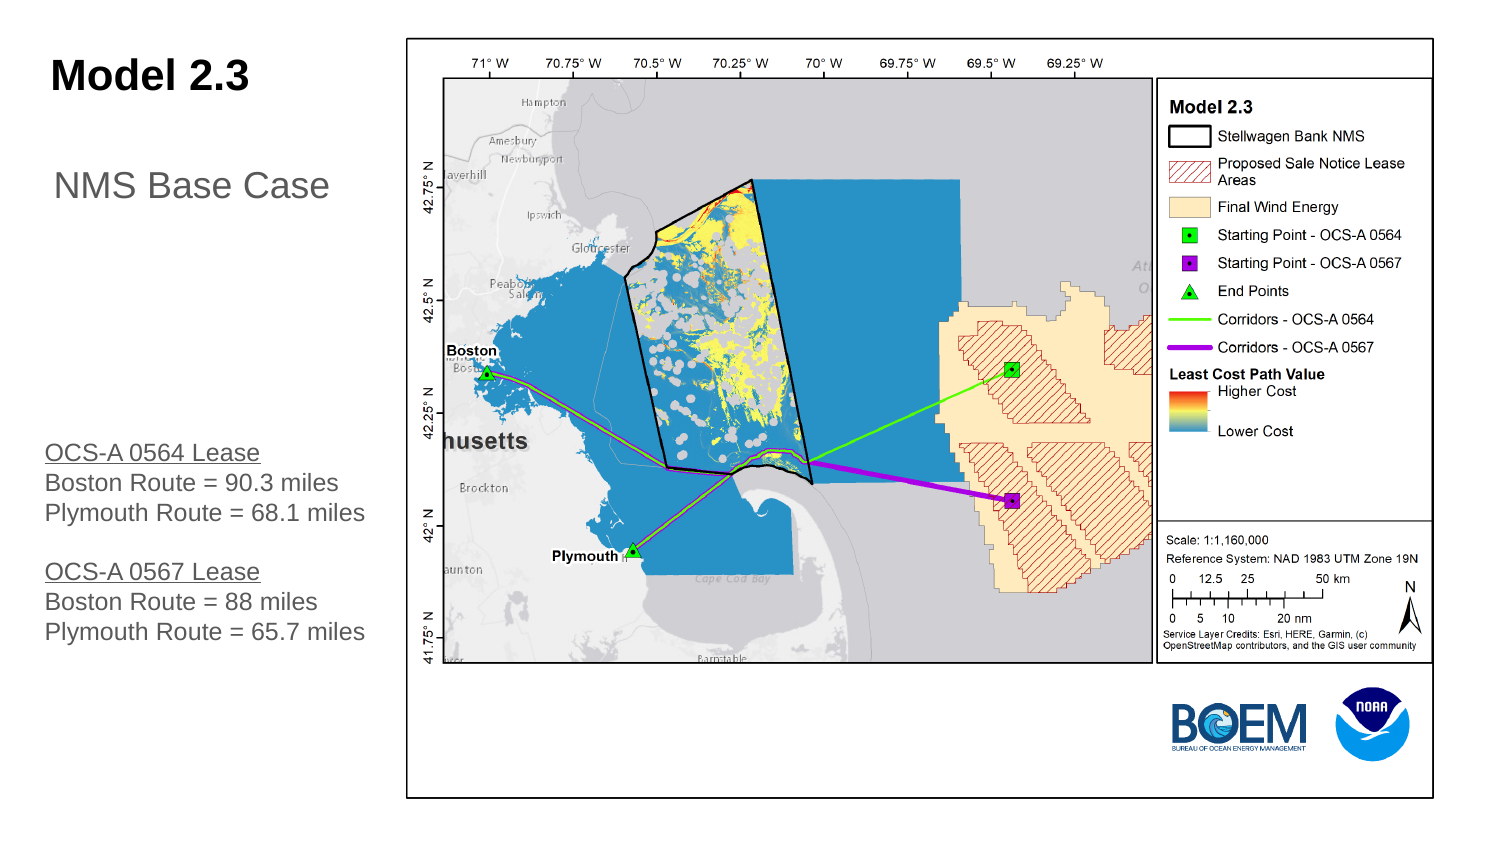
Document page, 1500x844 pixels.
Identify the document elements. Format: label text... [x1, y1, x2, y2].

text_box Model 2.3 [35, 31, 335, 421]
text_box OCS-A 0564 Lease Boston Route = 90.3 miles Plymouth Route = 68.1 miles OCS-A 0567 Lease Boston Route = 88 miles Plymouth Route = 65.7 miles [29, 421, 383, 719]
picture [395, 17, 1458, 812]
text_box NMS Base Case [38, 146, 350, 260]
